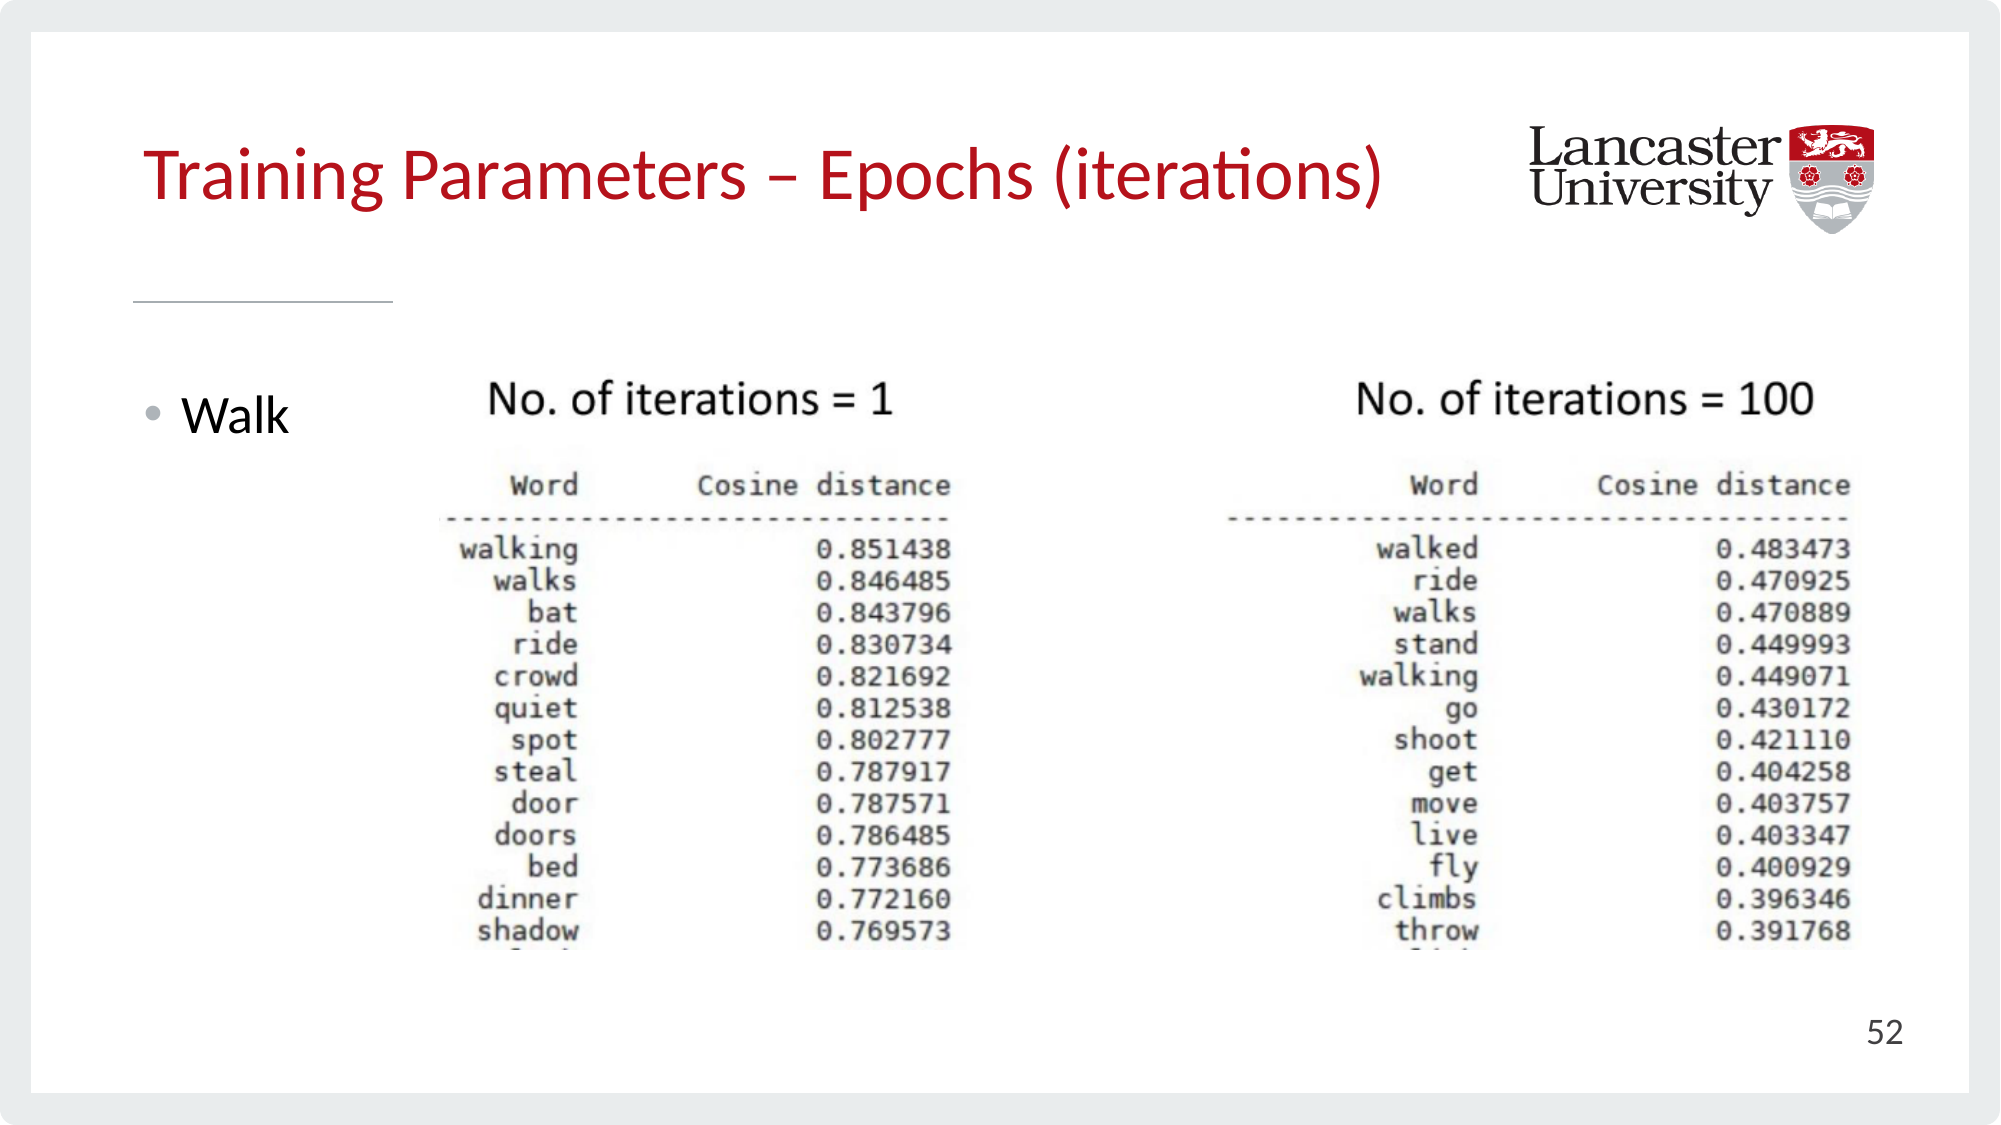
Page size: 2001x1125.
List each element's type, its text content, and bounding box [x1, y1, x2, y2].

picture [439, 370, 1862, 950]
list Walk [128, 379, 1738, 1014]
title Training Parameters – Epochs (iterations) [128, 78, 1482, 279]
slide_number 52 [1468, 999, 1919, 1060]
